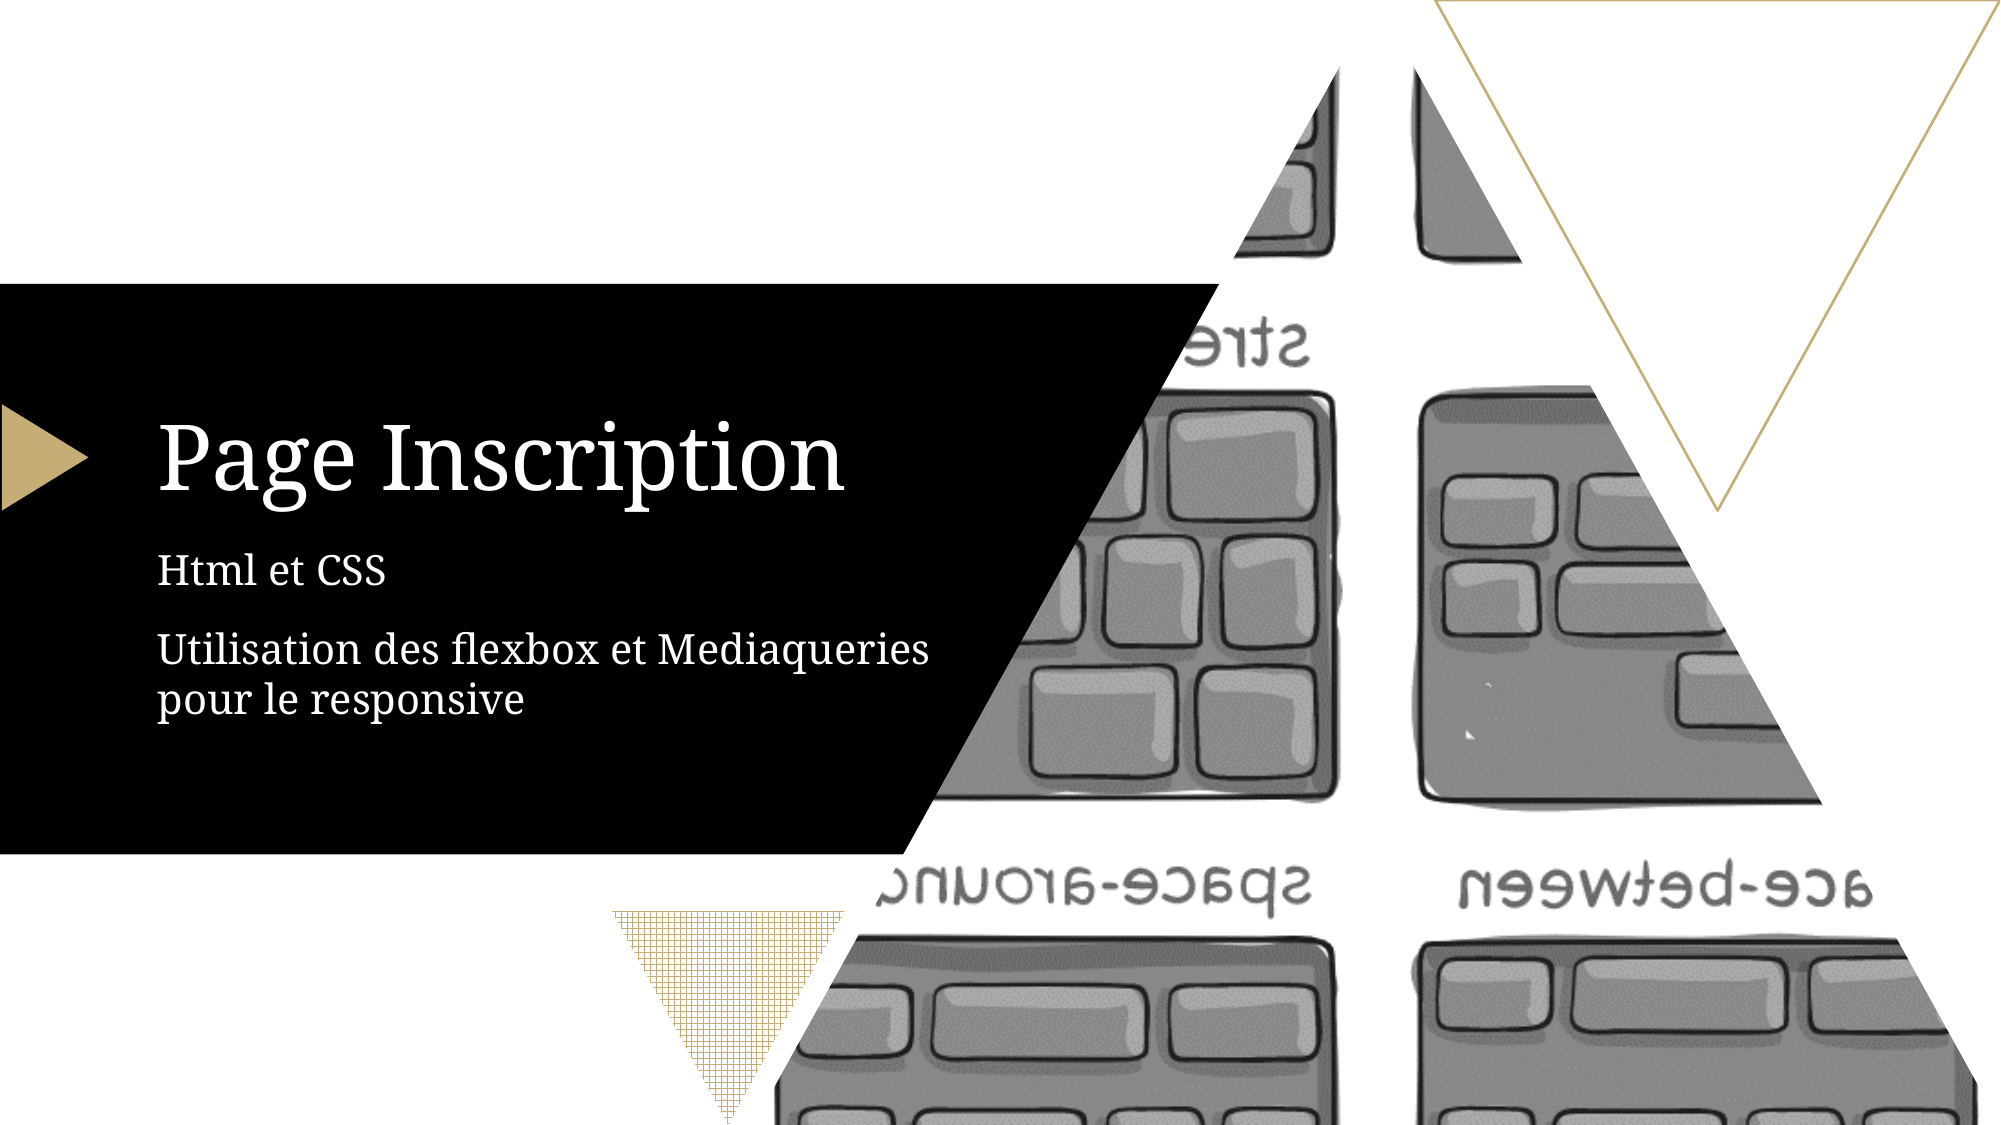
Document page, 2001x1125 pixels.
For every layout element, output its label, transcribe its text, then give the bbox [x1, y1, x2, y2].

title Page Inscription [142, 404, 751, 524]
picture [752, 0, 2000, 1125]
list Html et CSS Utilisation des flexbox et Mediaqueries pour le responsive [142, 535, 751, 806]
